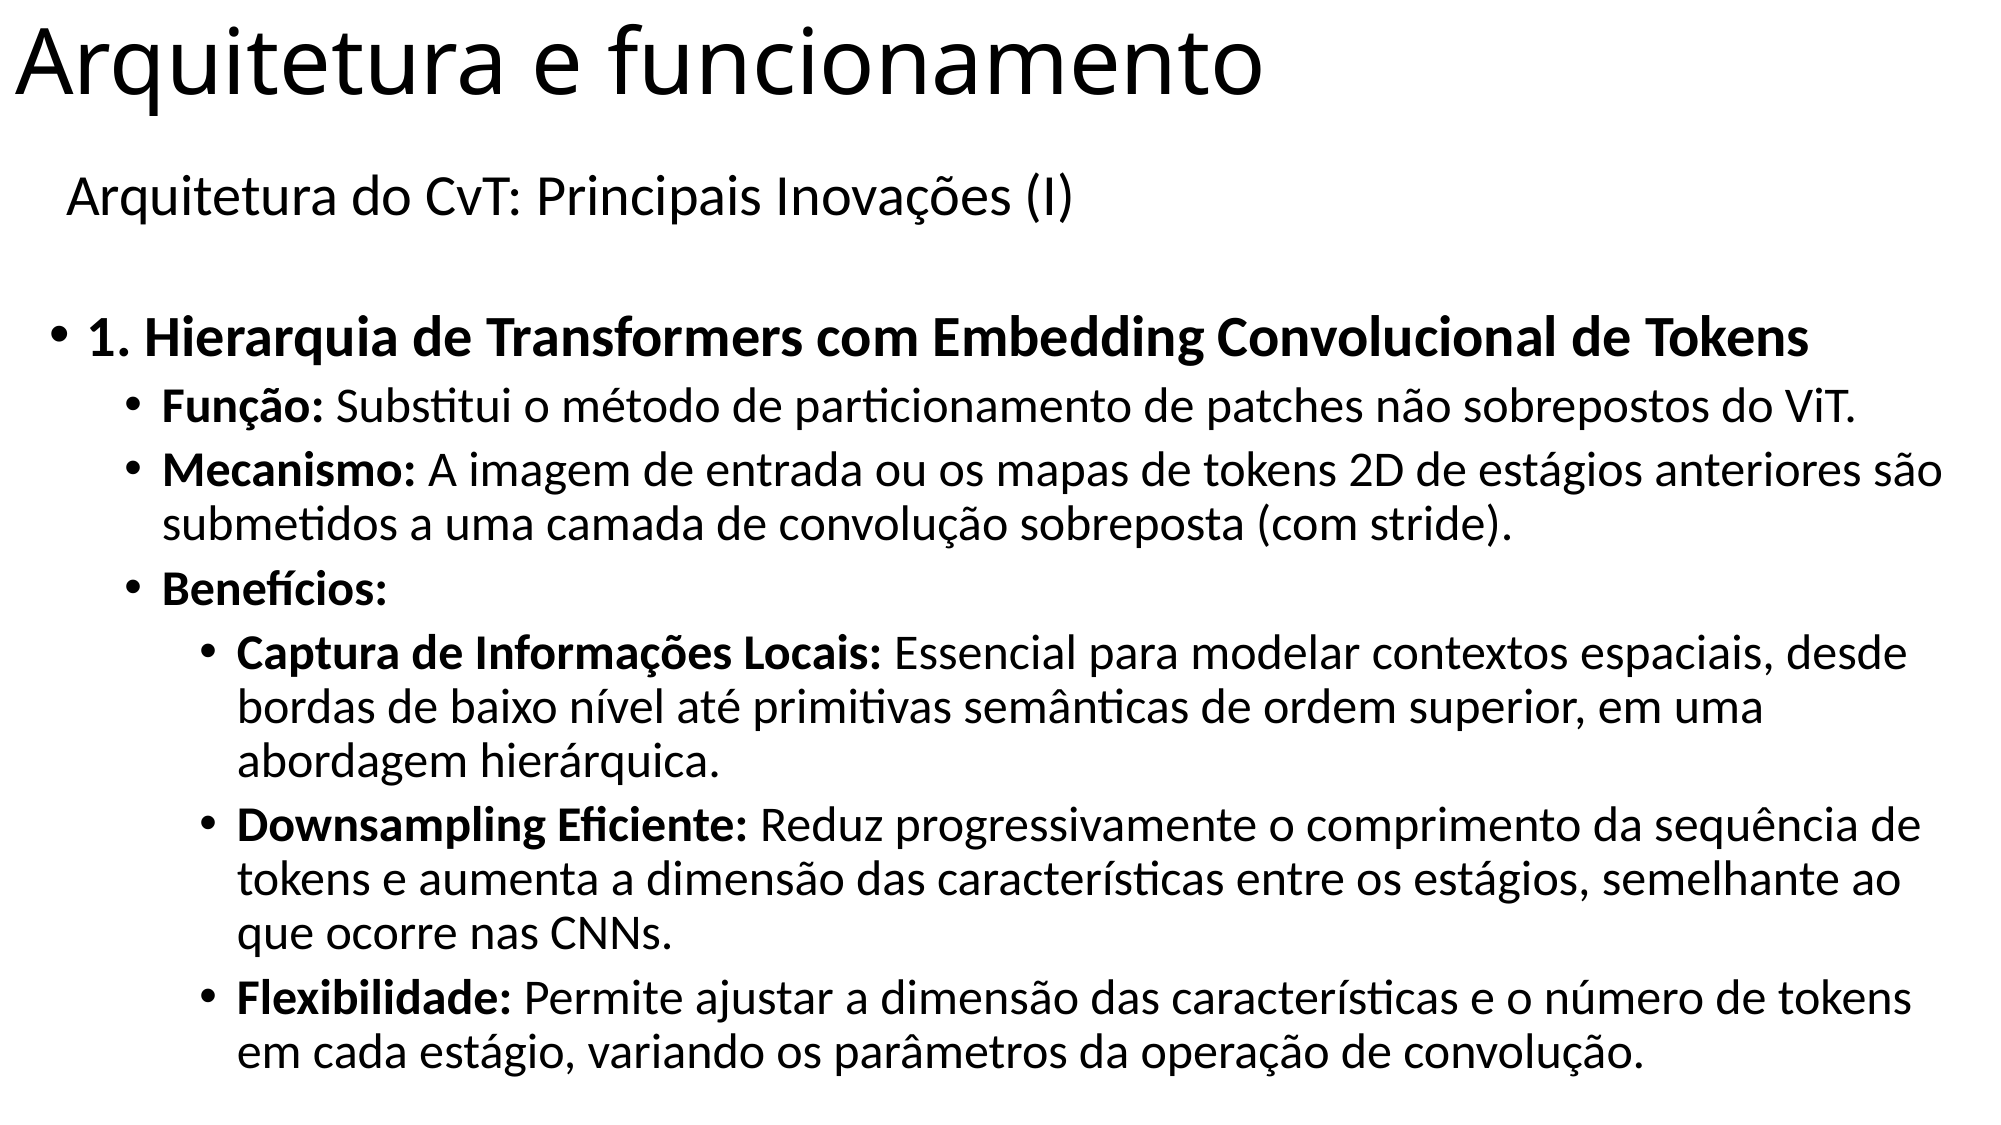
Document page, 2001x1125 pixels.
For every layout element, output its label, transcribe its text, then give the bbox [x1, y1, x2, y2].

title Arquitetura e funcionamento [0, 0, 1713, 130]
list Arquitetura do CvT: Principais Inovações (I) [51, 158, 1983, 254]
text_box 1. Hierarquia de Transformers com Embedding Convolucional de Tokens Função: Substitui o método de particionamento de patches não sobrepostos do ViT. Mecanismo: A imagem de entrada ou os mapas de tokens 2D de estágios anteriores são submetidos a uma camada de convolução sobreposta (com stride). Benefícios: Captura de Informações Locais: Essencial para modelar contextos espaciais, desde bordas de baixo nível até primitivas semânticas de ordem superior, em uma abordagem hierárquica. Downsampling Eficiente: Reduz progressivamente o comprimento da sequência de tokens e aumenta a dimensão das características entre os estágios, semelhante ao que ocorre nas CNNs. Flexibilidade: Permite ajustar a dimensão das características e o número de tokens em cada estágio, variando os parâmetros da operação de convolução. [34, 298, 1966, 1125]
